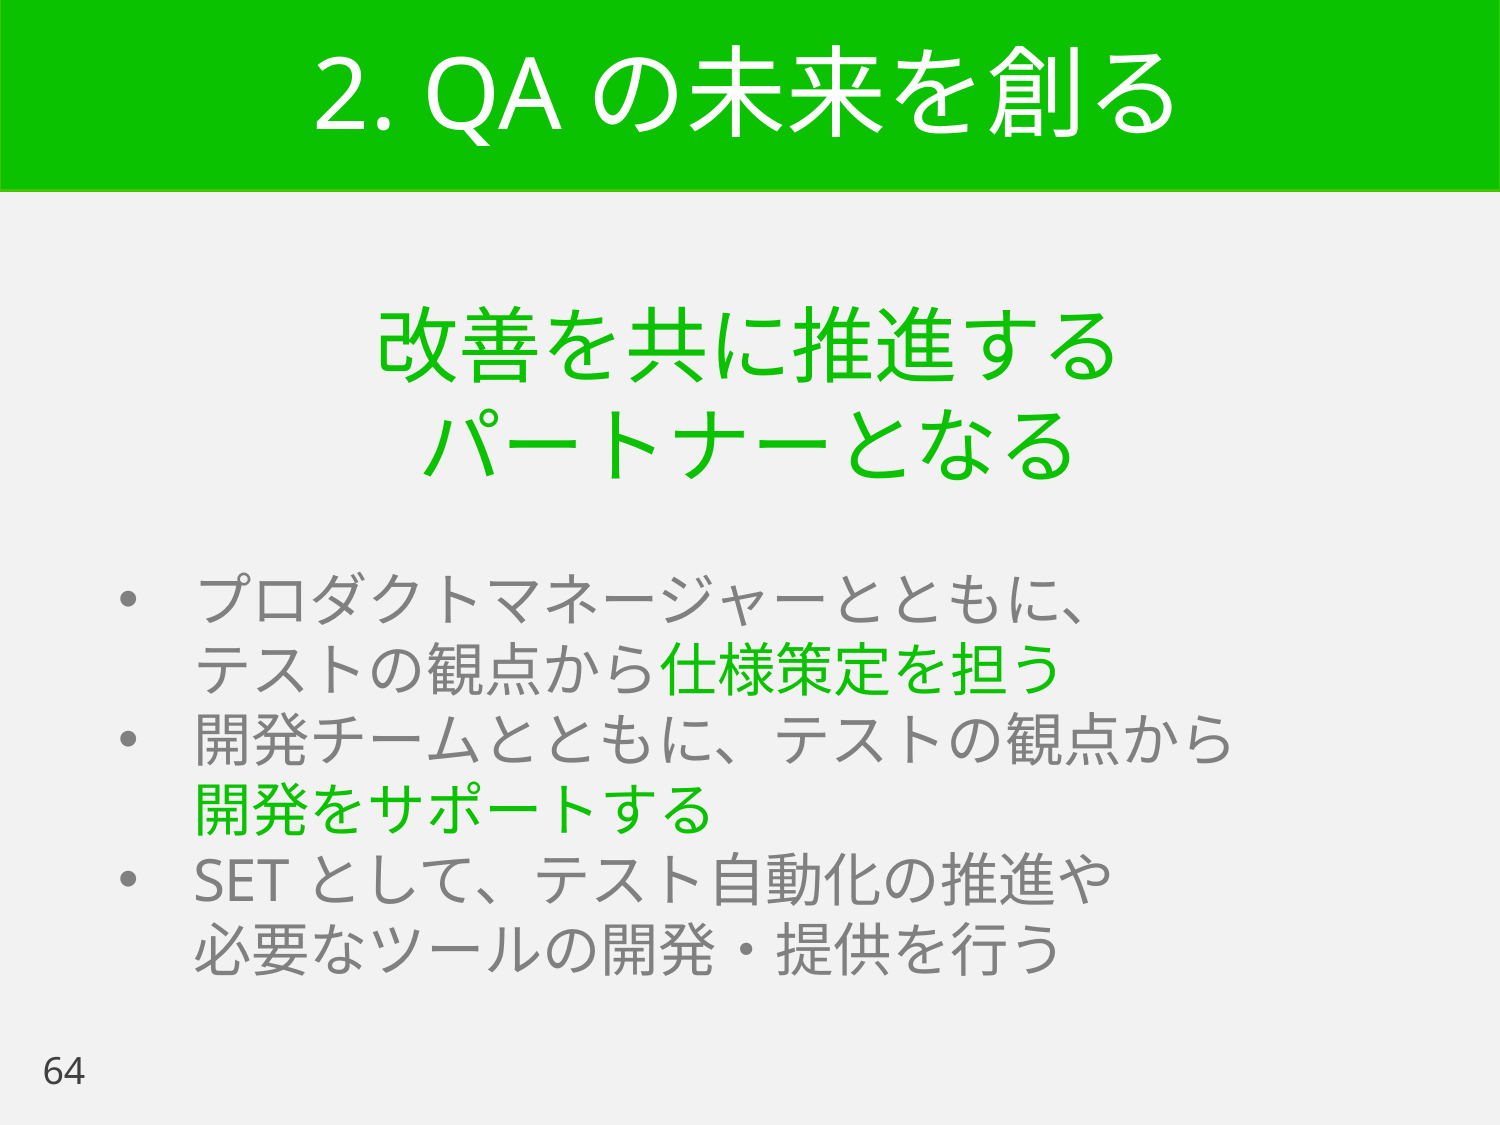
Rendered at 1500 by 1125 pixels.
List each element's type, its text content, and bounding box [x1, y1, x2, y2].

slide_number 64 [27, 1042, 146, 1102]
title 2. QAの未来を創る [0, 53, 1500, 140]
list 改善を共に推進する パートナーとなる プロダクトマネージャーとともに、 テストの観点から仕様策定を担う 開発チームとともに、テストの観点から 開発をサポートする SETとして、テスト自動化の推進や 必要なツールの開発・提供を行う [103, 277, 1397, 1000]
